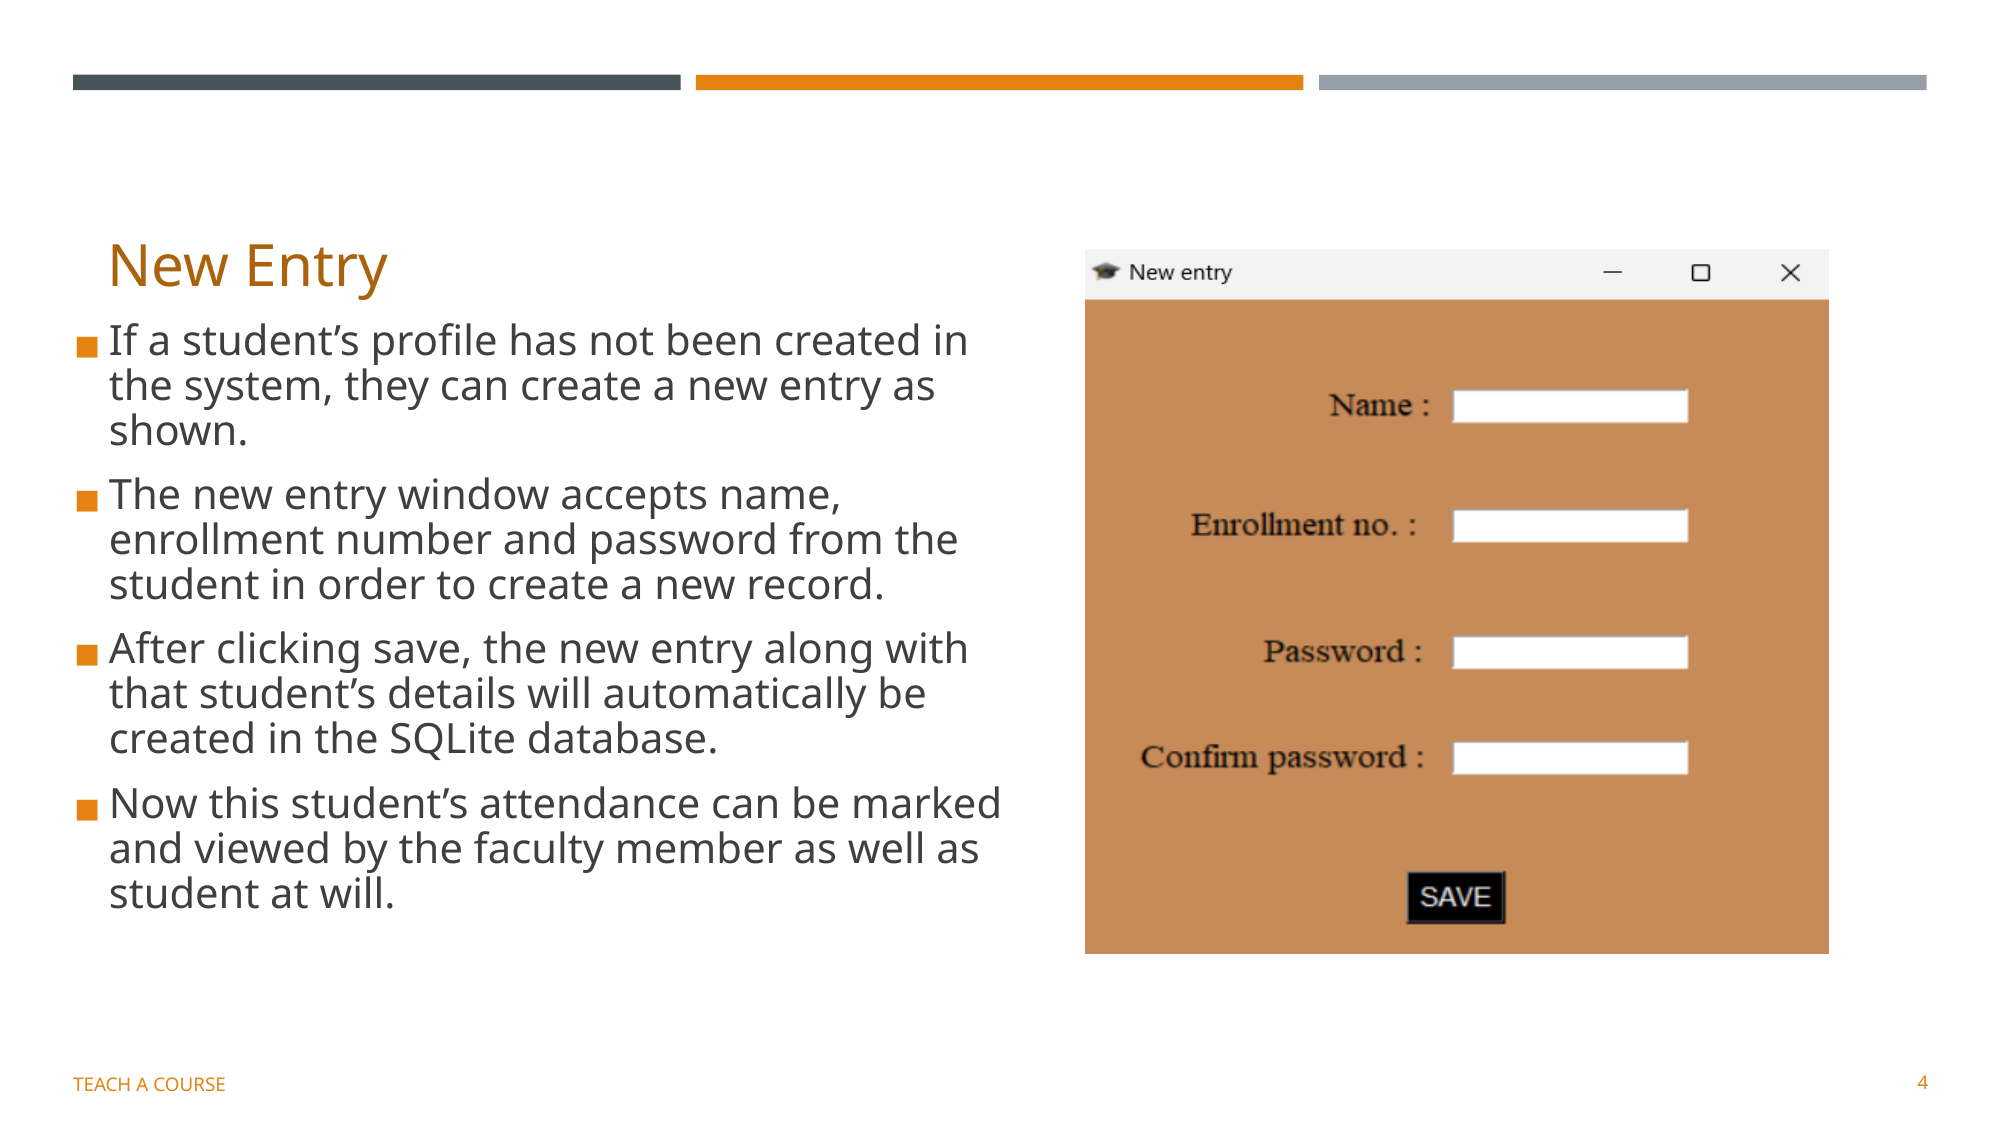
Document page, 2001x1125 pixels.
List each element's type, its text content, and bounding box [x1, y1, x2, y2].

list If a student’s profile has not been created in the system, they can create a new entry as shown. The new entry window accepts name, enrollment number and password from the student in order to create a new record. After clicking save, the new entry along with that student’s details will automatically be created in the SQLite database. Now this student’s attendance can be marked and viewed by the faculty member as well as student at will. [58, 305, 1033, 932]
slide_number ‹#› [1770, 1053, 1944, 1114]
picture [1085, 249, 1829, 955]
title New Entry [92, 43, 715, 305]
footer TEACH A COURSE [58, 1053, 1177, 1114]
